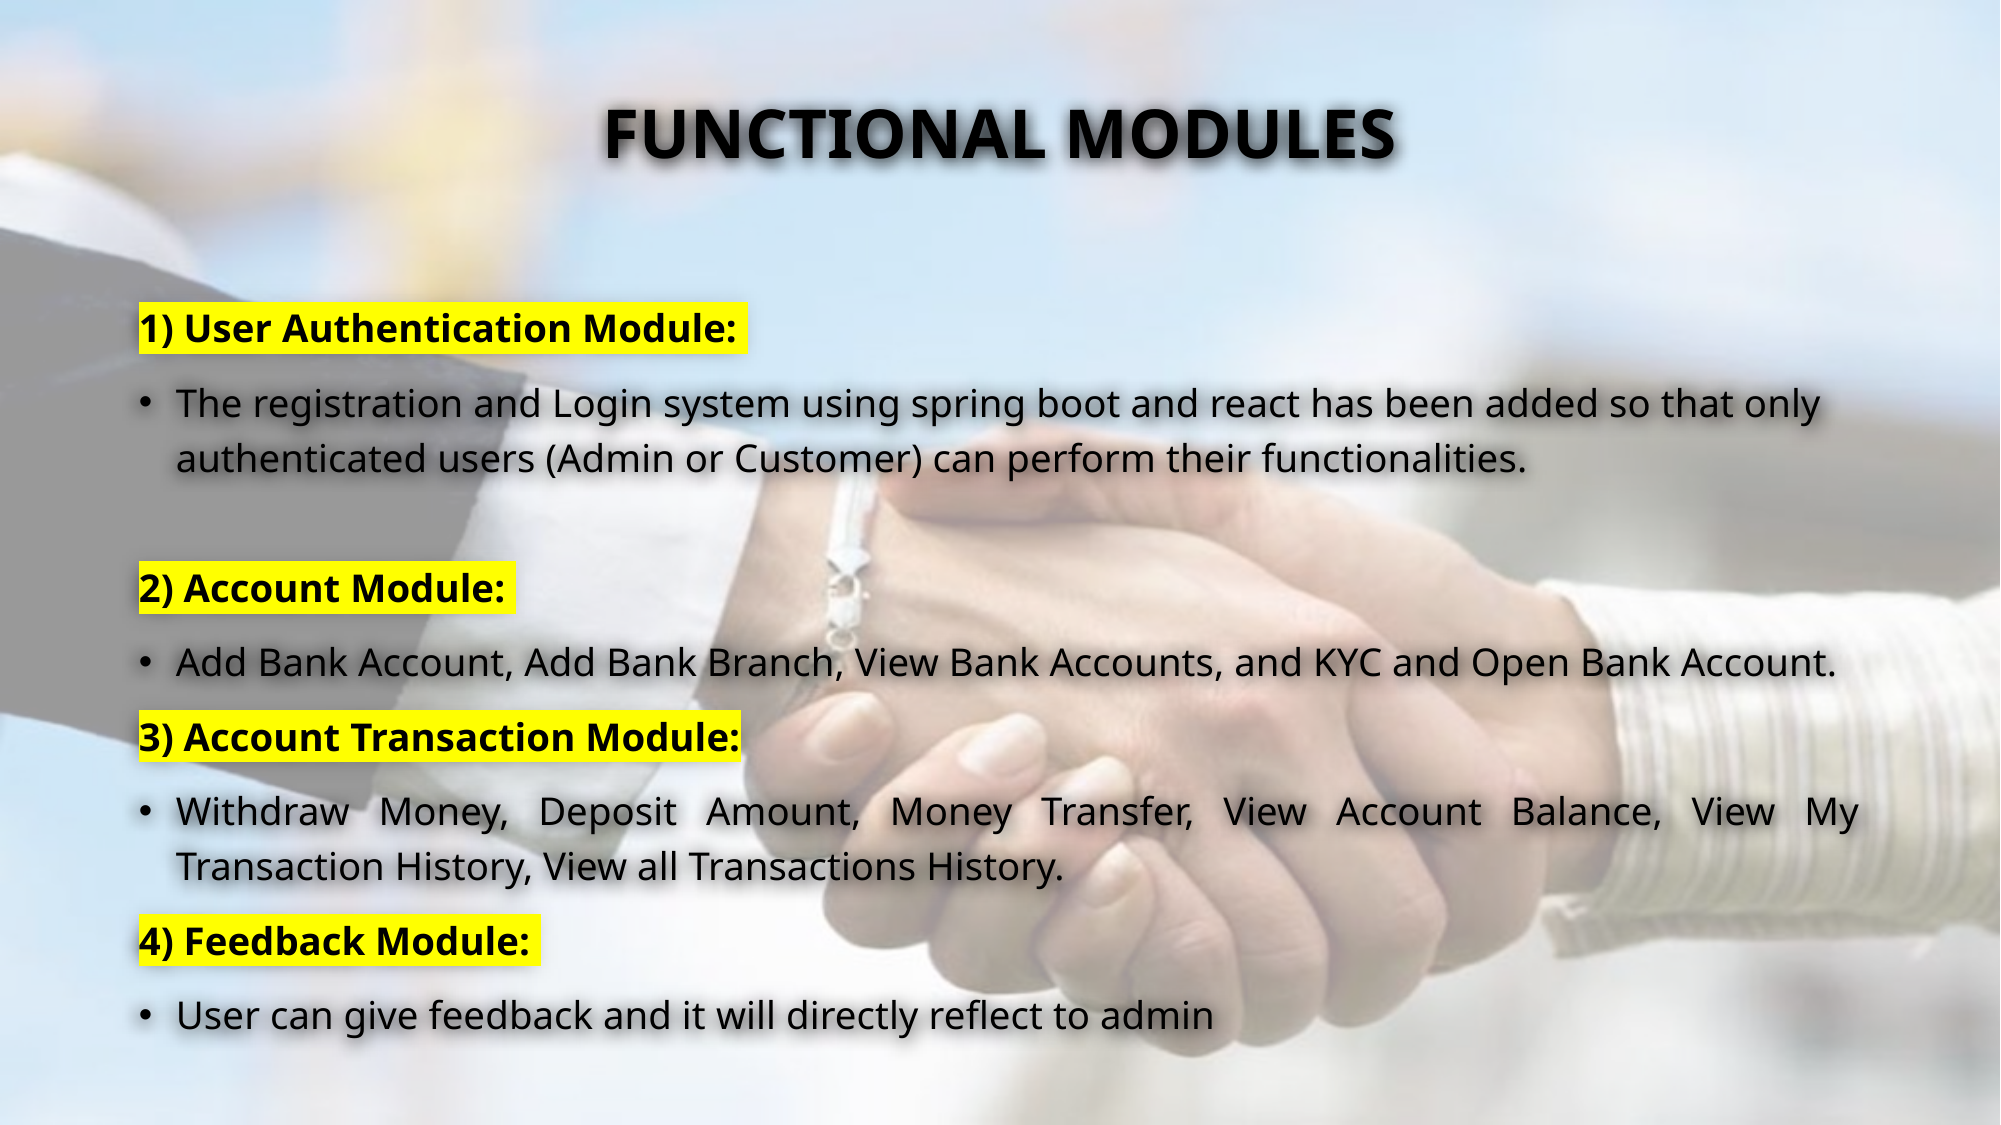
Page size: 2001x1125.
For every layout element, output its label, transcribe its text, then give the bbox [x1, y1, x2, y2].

title Functional Modules [276, 51, 1724, 227]
list 1) User Authentication Module: The registration and Login system using spring boot and react has been added so that only authenticated users (Admin or Customer) can perform their functionalities. 2) Account Module: Add Bank Account, Add Bank Branch, View Bank Accounts, and KYC and Open Bank Account. 3) Account Transaction Module: Withdraw Money, Deposit Amount, Money Transfer, View Account Balance, View My Transaction History, View all Transactions History. 4) Feedback Module: User can give feedback and it will directly reflect to admin [123, 287, 1877, 1052]
